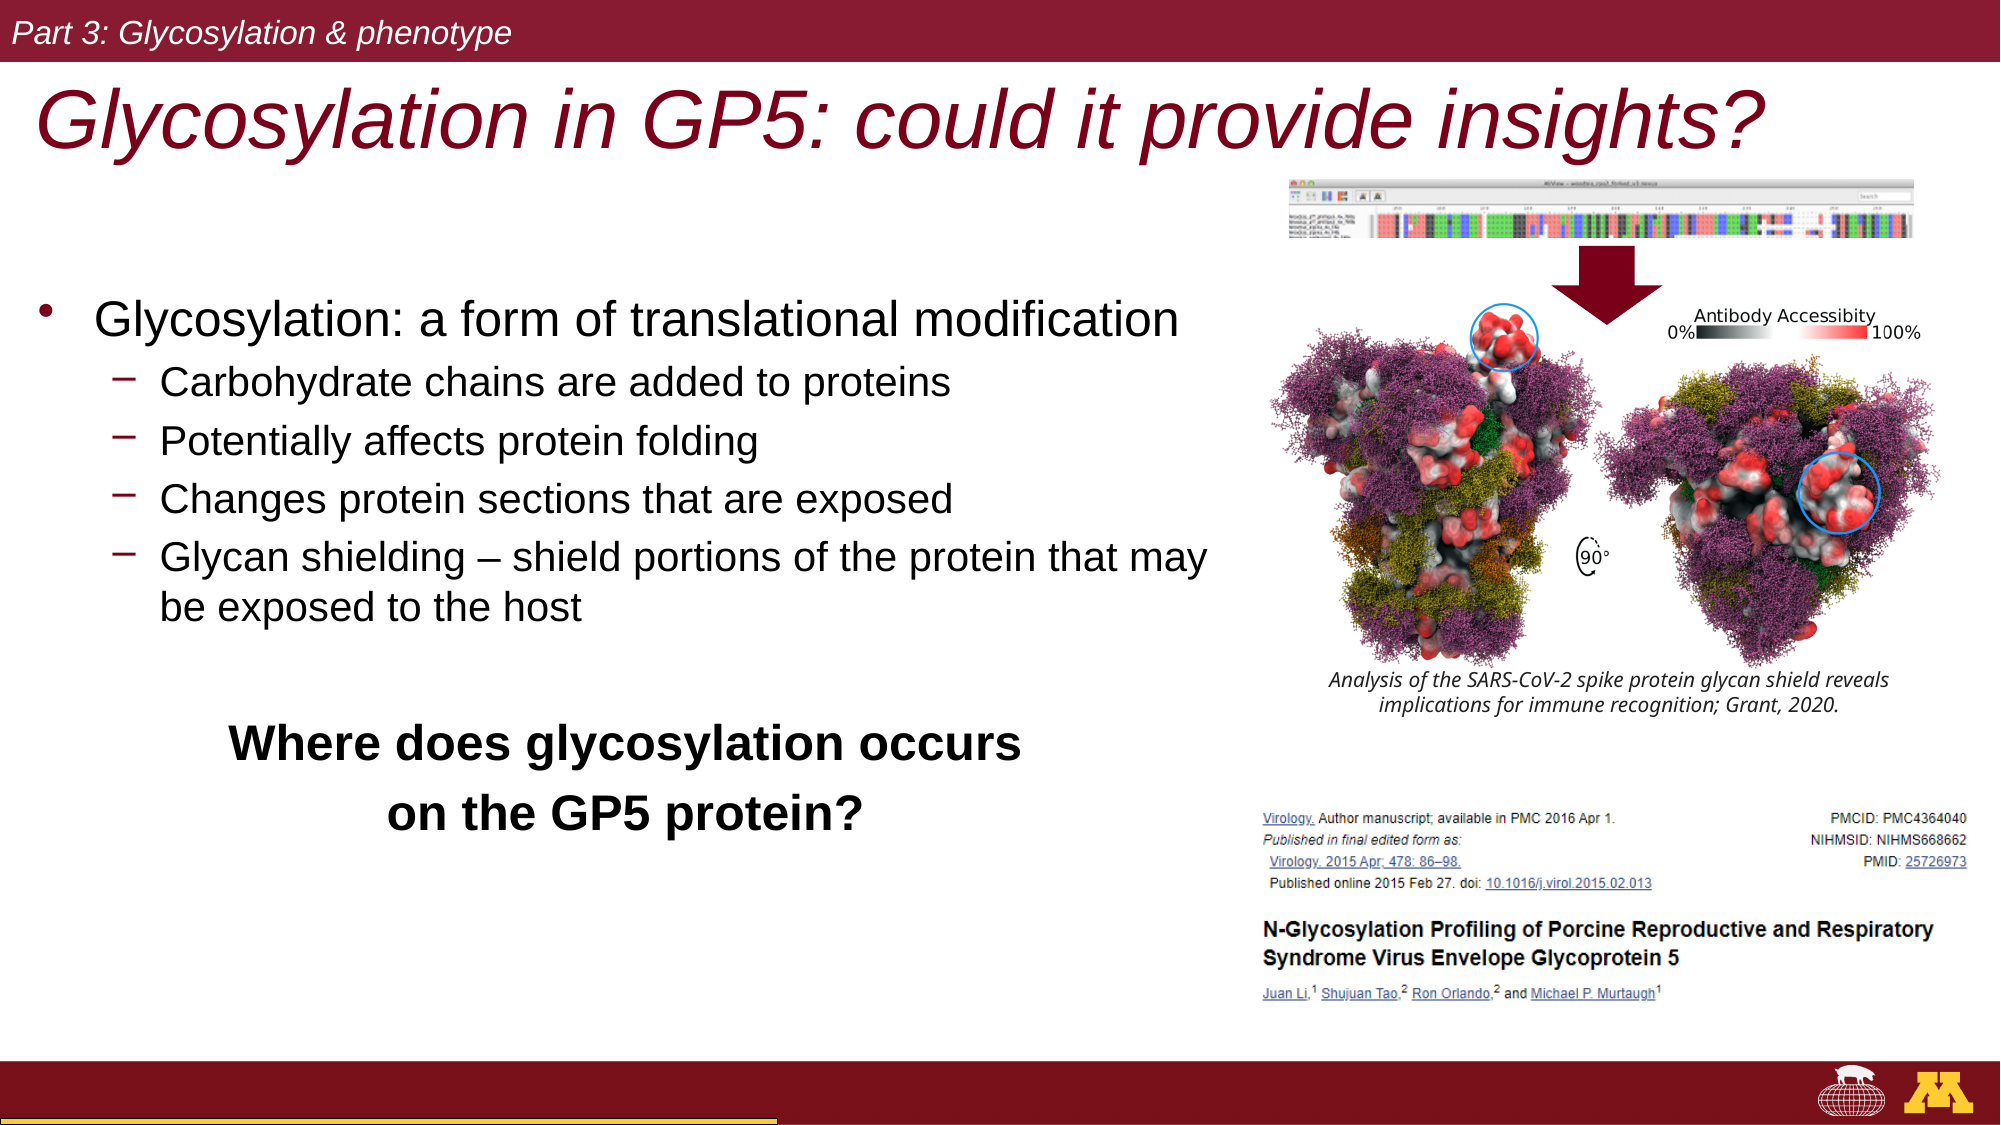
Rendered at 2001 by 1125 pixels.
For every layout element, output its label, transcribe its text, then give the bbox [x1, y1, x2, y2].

picture [1267, 302, 1941, 669]
picture [1252, 805, 1979, 1013]
list Part 3: Glycosylation & phenotype [0, 0, 2000, 62]
picture [0, 1061, 2000, 1125]
text_box [1551, 248, 1663, 300]
list Glycosylation: a form of translational modification Carbohydrate chains are added to proteins Potentially affects protein folding Changes protein sections that are exposed Glycan shielding – shield portions of the protein that may be exposed to the host Where does glycosylation occurs on the GP5 protein? [26, 281, 1225, 1041]
text_box Analysis of the SARS-CoV-2 spike protein glycan shield reveals implications for immune recognition; Grant, 2020. [1303, 677, 1915, 724]
picture [1288, 179, 1915, 239]
title Glycosylation in GP5: could it provide insights? [24, 62, 1850, 209]
text_box [0, 1118, 778, 1125]
